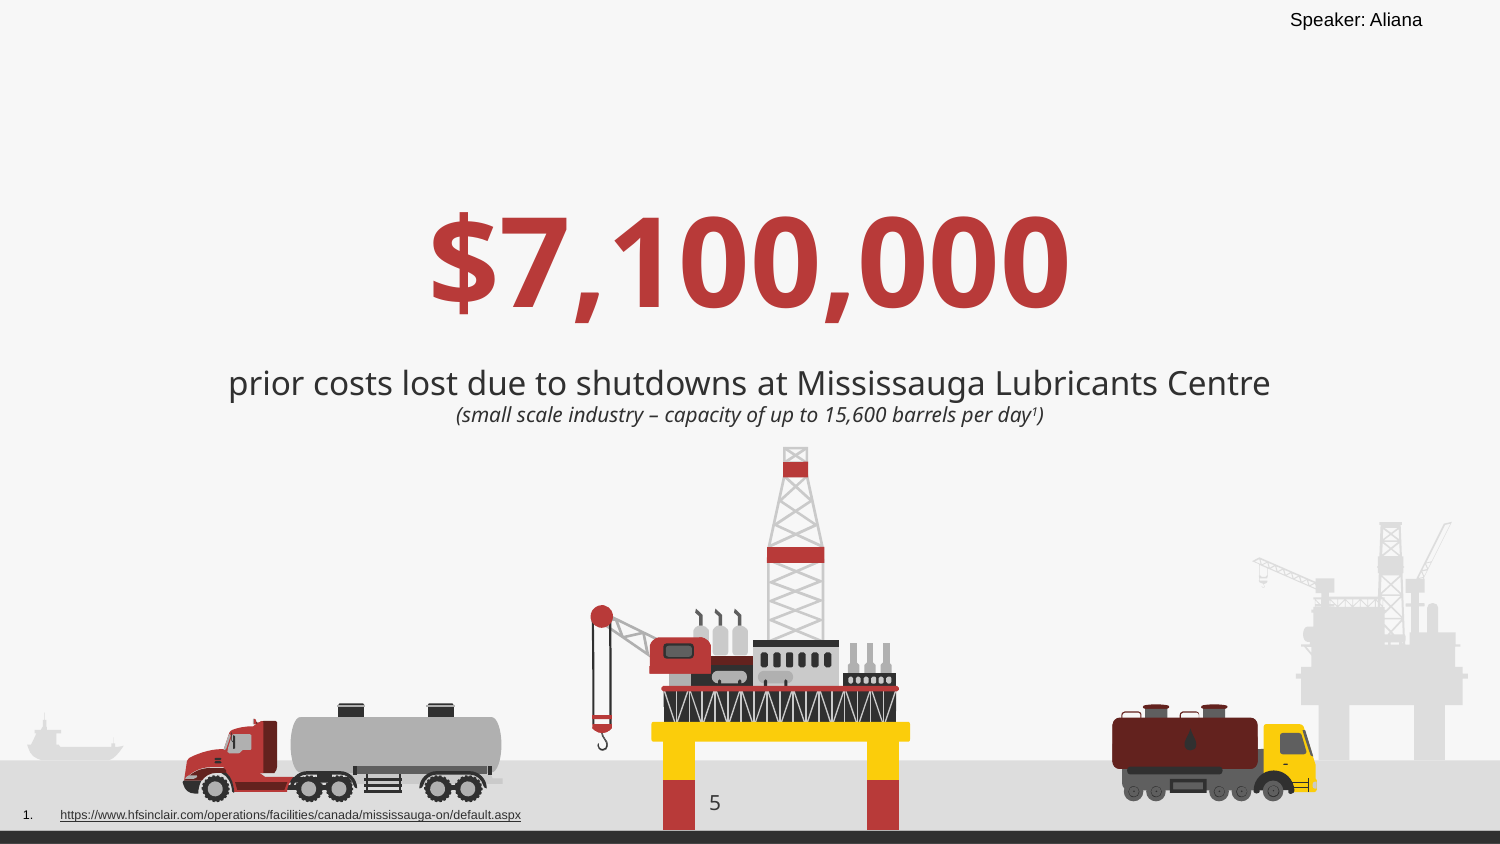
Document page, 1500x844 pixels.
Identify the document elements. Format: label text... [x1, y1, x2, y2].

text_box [182, 446, 1318, 831]
text_box https://www.hfsinclair.com/operations/facilities/canada/mississauga-on/default.aspx [8, 800, 177, 830]
subtitle prior costs lost due to shutdowns at Mississauga Lubricants Centre (small scale industry – capacity of up to 15,600 barrels per day1) [210, 347, 1290, 429]
title $7,100,000 [210, 167, 1290, 347]
text_box Speaker: Aliana [1275, 0, 1500, 38]
